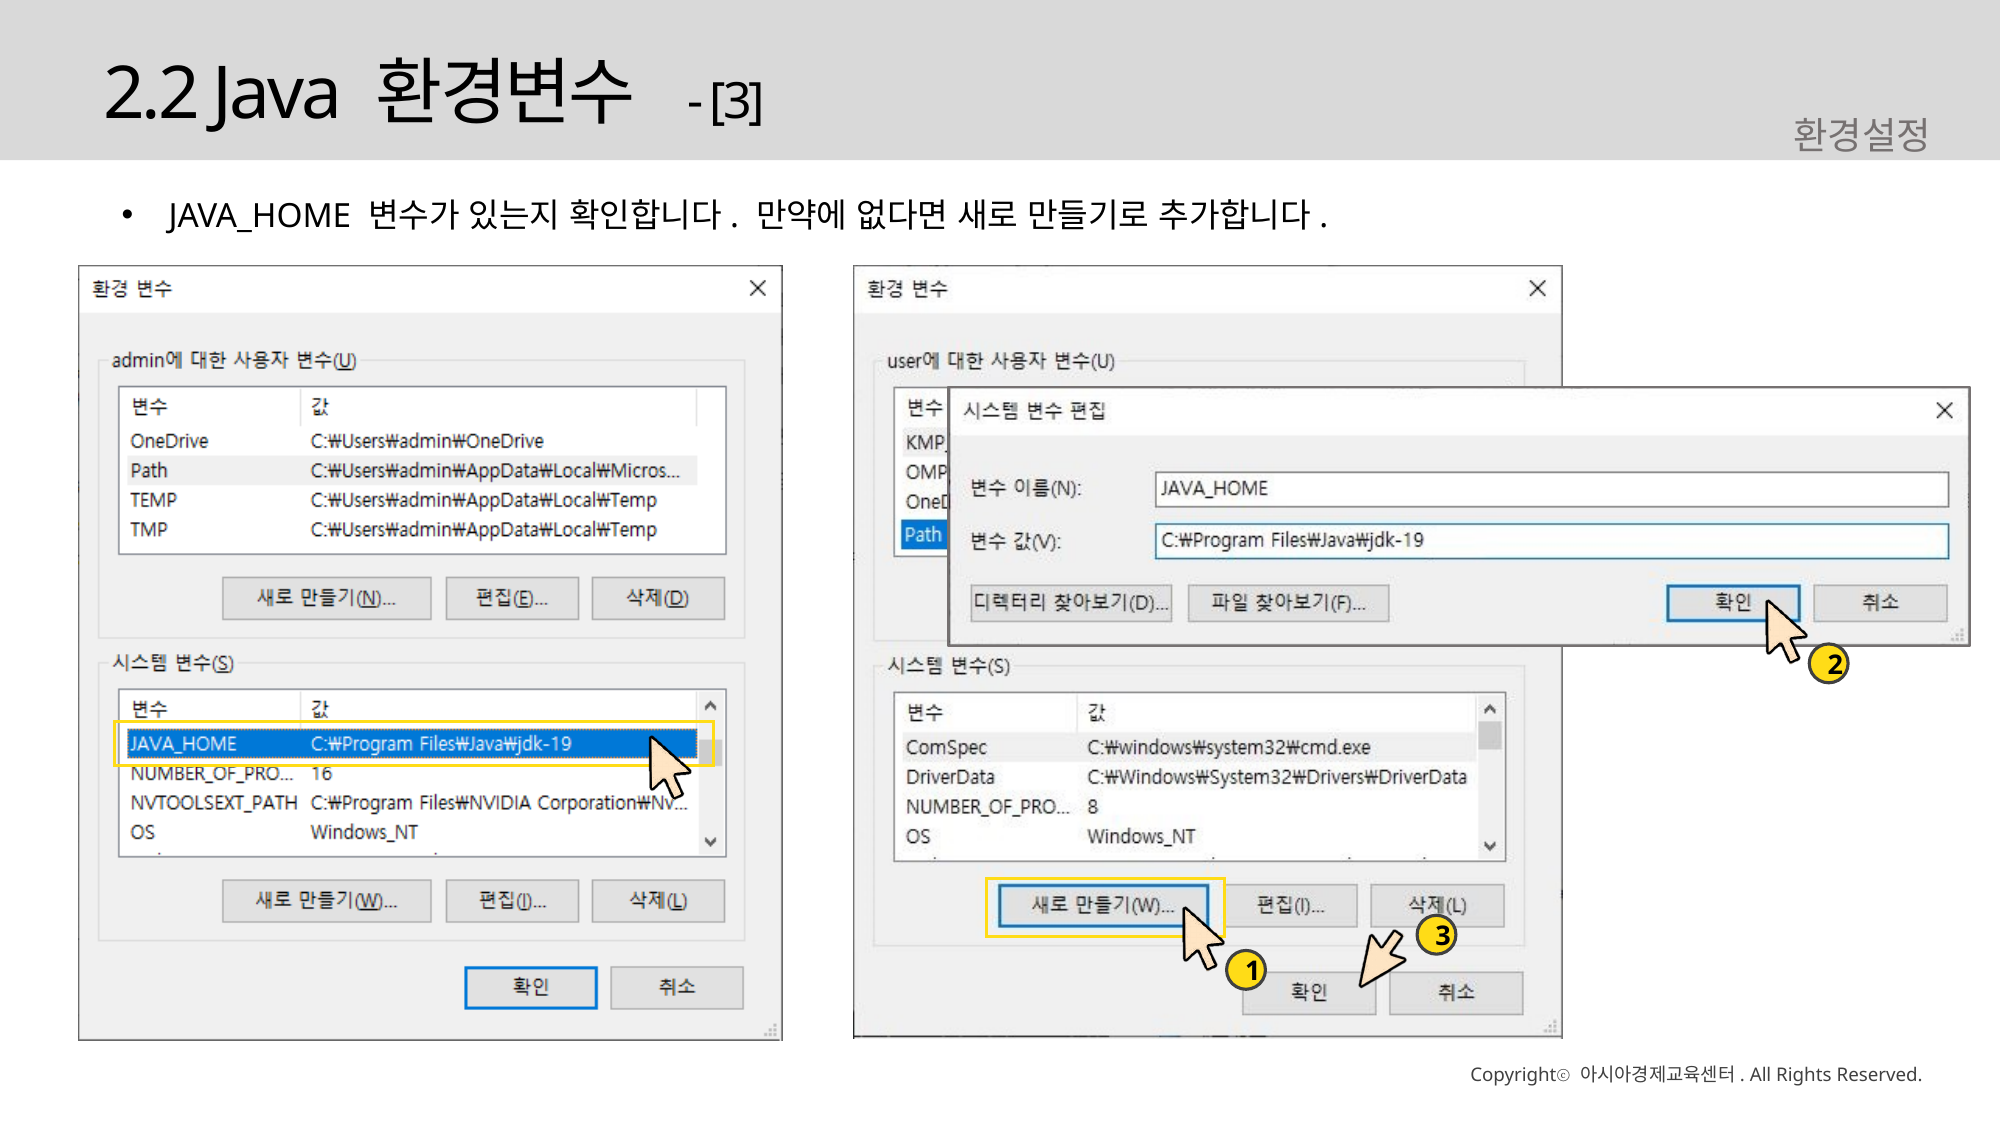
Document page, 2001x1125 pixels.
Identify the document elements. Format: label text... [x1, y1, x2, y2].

text_box 환경설정 [1778, 59, 1946, 165]
text_box JAVA_HOME 변수가 있는지 확인합니다. 만약에 없다면 새로 만들기로 추가합니다. [106, 186, 1344, 242]
text_box [0, 0, 2000, 161]
picture [78, 265, 783, 1041]
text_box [1154, 884, 1266, 990]
title 2.2 Java 환경변수 - [3] [88, 26, 1041, 148]
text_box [1737, 577, 1849, 683]
text_box Copyrightⓒ 아시아경제교육센터. All Rights Reserved. [1455, 1055, 1938, 1093]
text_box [1327, 915, 1456, 1006]
picture [853, 265, 1970, 1039]
